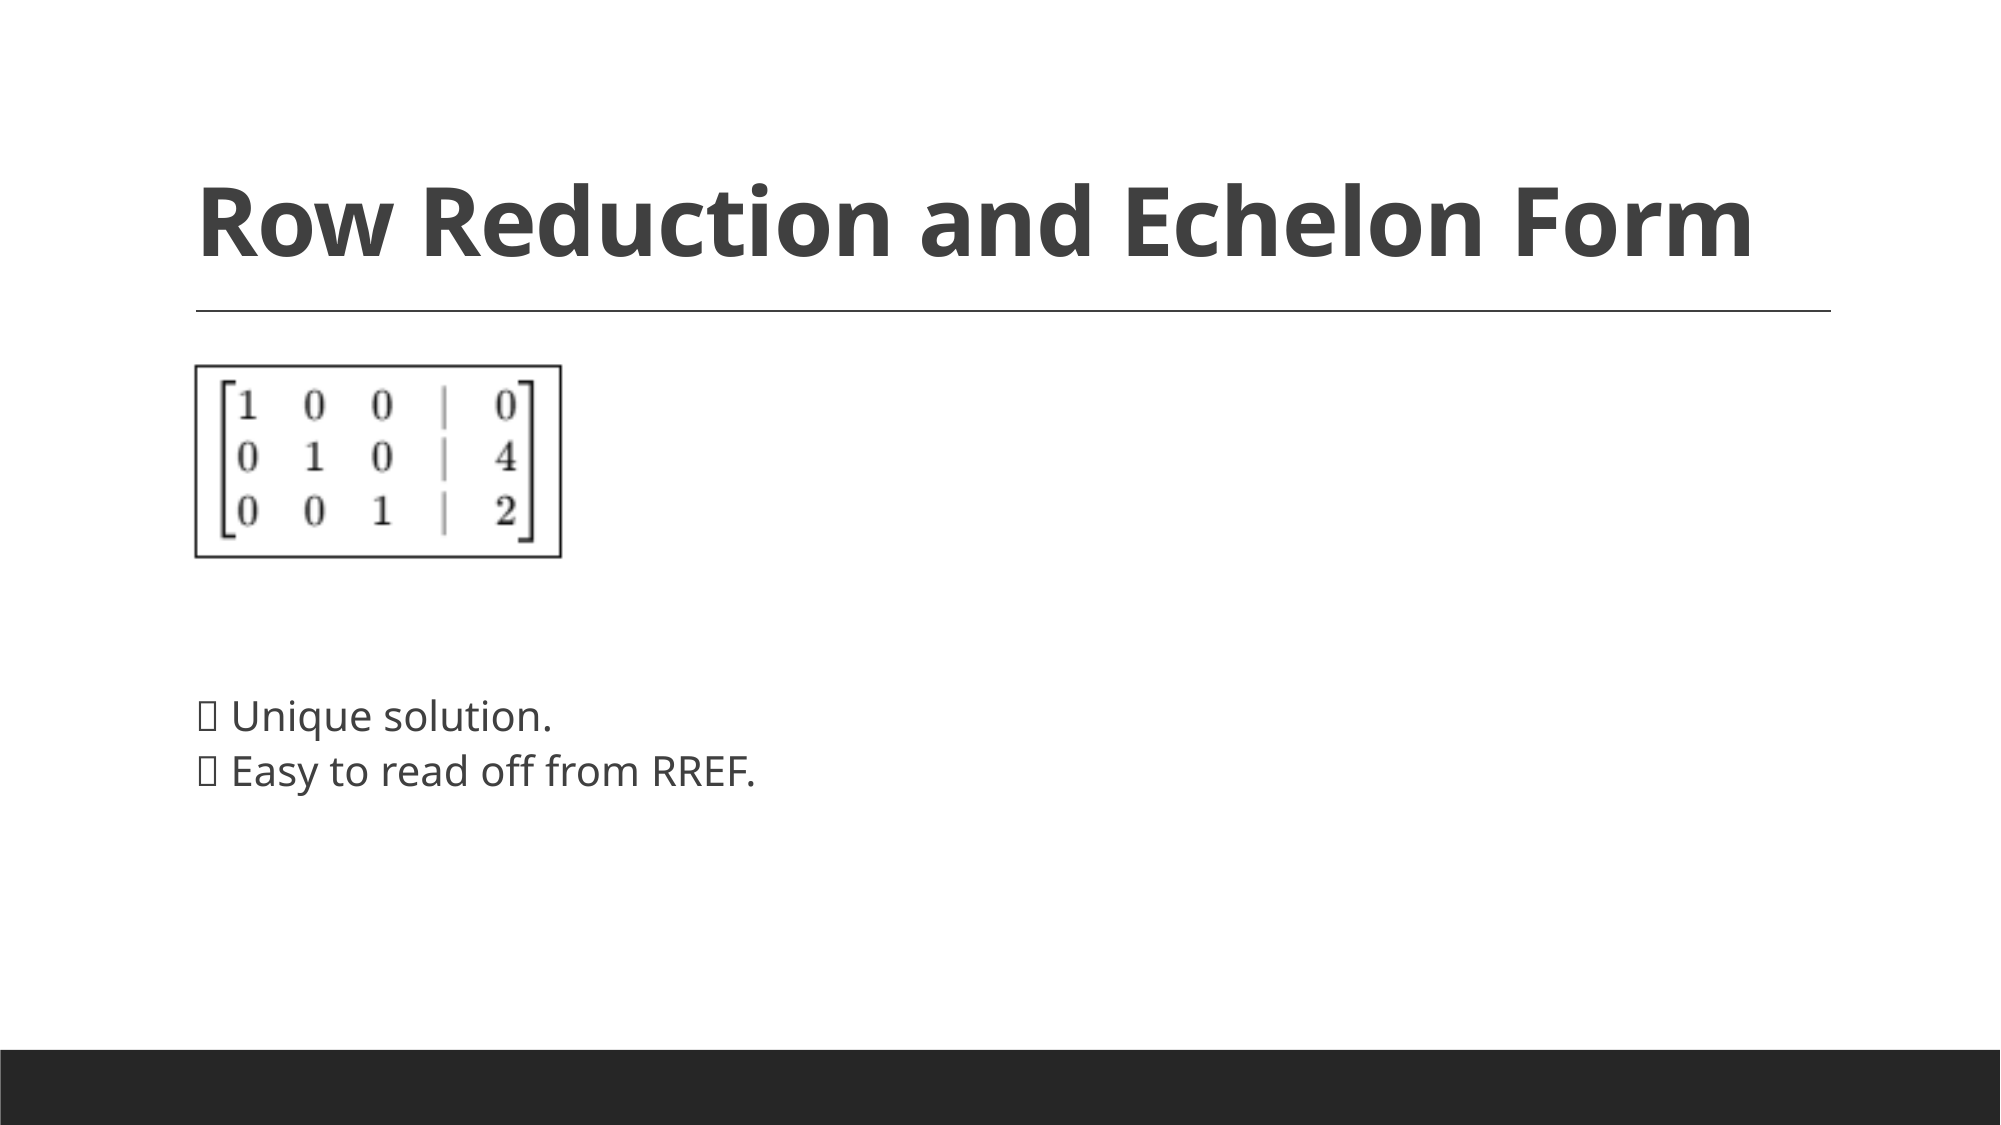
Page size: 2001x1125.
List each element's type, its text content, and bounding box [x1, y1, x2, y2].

picture [179, 345, 597, 590]
title Row Reduction and Echelon Form [180, 47, 1830, 285]
